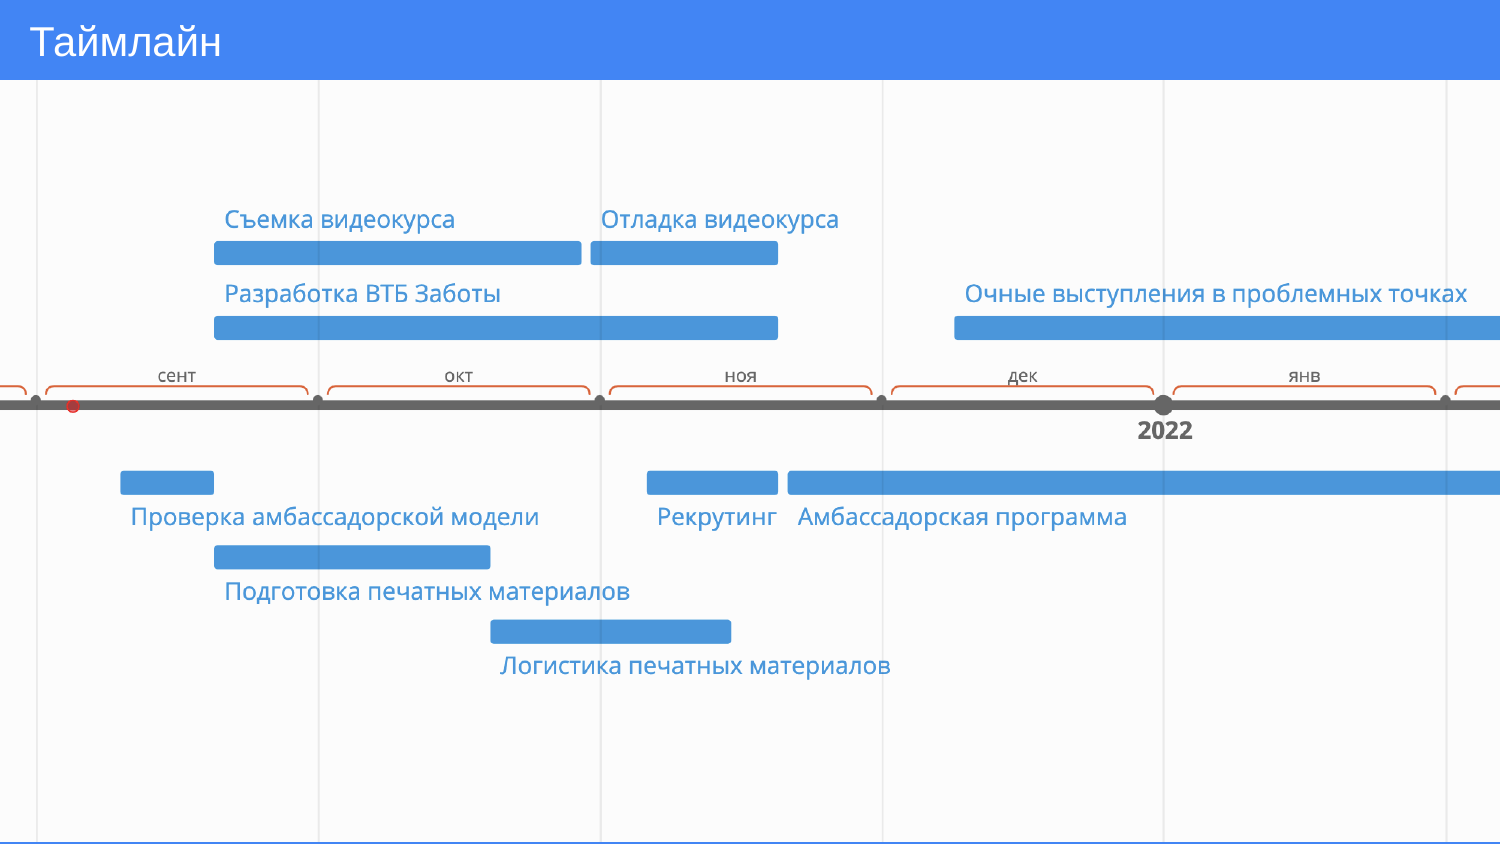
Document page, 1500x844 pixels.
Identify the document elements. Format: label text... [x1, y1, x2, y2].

text_box Таймлайн [14, 0, 672, 79]
picture [0, 80, 1500, 844]
